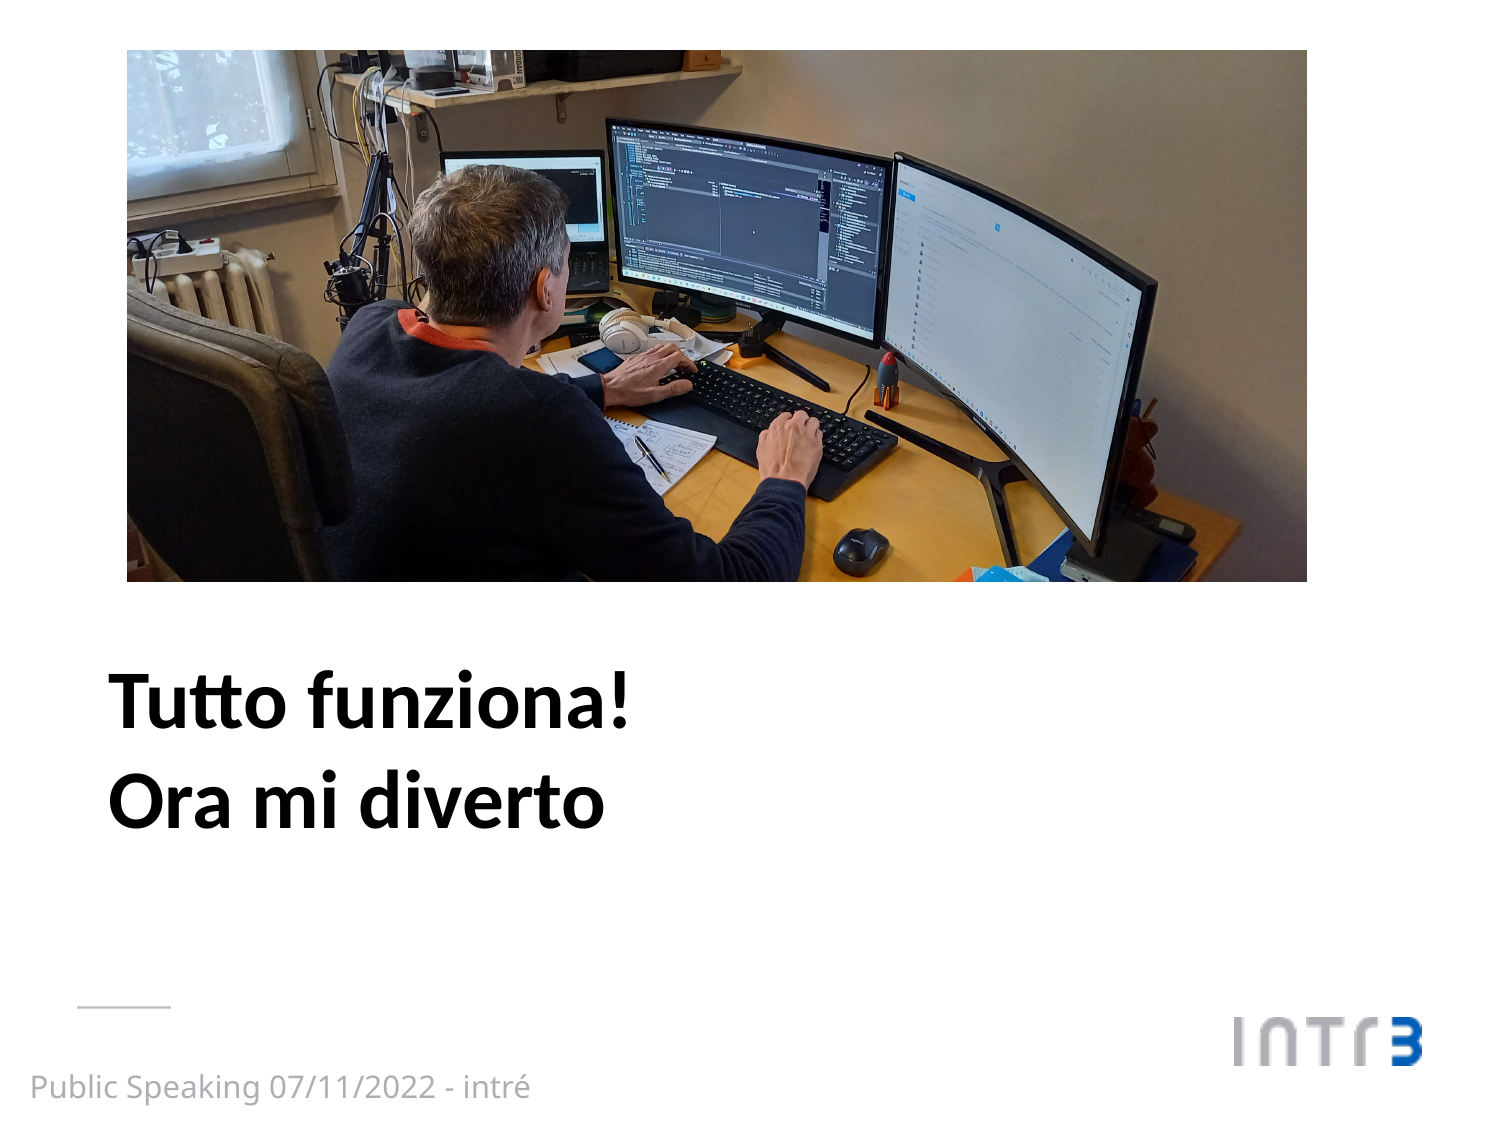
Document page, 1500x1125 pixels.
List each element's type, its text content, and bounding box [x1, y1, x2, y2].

picture [77, 1005, 171, 1012]
text_box Tutto funziona! Ora mi diverto [93, 637, 1386, 853]
picture [127, 50, 1307, 582]
footer Public Speaking 07/11/2022 - intré [14, 1059, 1120, 1111]
picture [1234, 1017, 1422, 1066]
